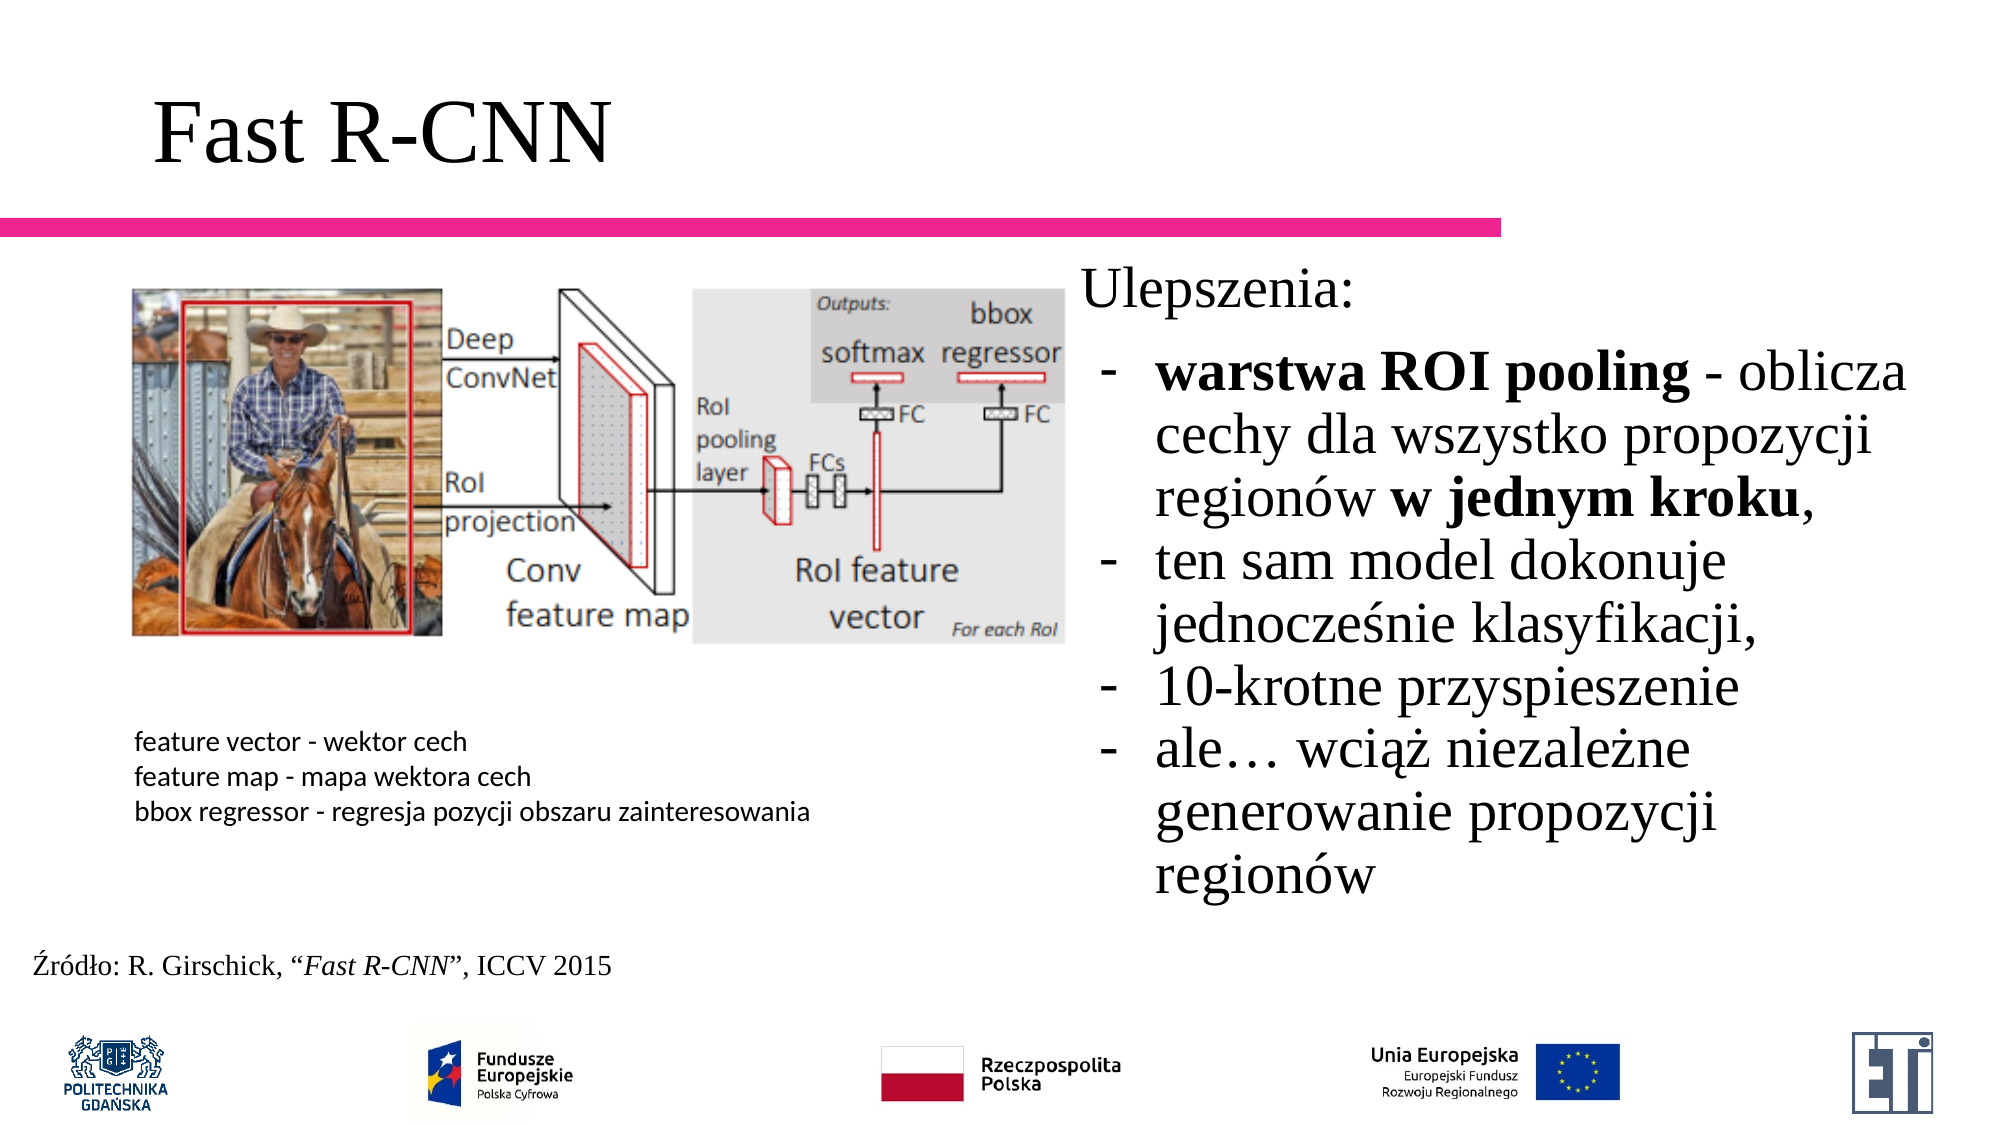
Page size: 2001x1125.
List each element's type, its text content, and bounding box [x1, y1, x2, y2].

picture [411, 1048, 589, 1123]
picture [1852, 1032, 1934, 1114]
list Ulepszenia: warstwa ROI pooling - oblicza cechy dla wszystko propozycji regionów w jednym kroku, ten sam model dokonuje jednocześnie klasyfikacji, 10-krotne przyspieszenie ale… wciąż niezależne generowanie propozycji regionów [1065, 249, 1932, 1014]
picture [36, 1048, 196, 1125]
text_box feature vector - wektor cech feature map - mapa wektora cech bbox regressor - regresja pozycji obszaru zainteresowania [119, 706, 986, 842]
picture [118, 261, 1081, 654]
title Fast R-CNN [137, 59, 1863, 206]
picture [1353, 1048, 1638, 1118]
picture [862, 1048, 1138, 1119]
list Źródło: R. Girschick, “Fast R-CNN”, ICCV 2015 [17, 942, 1883, 1048]
